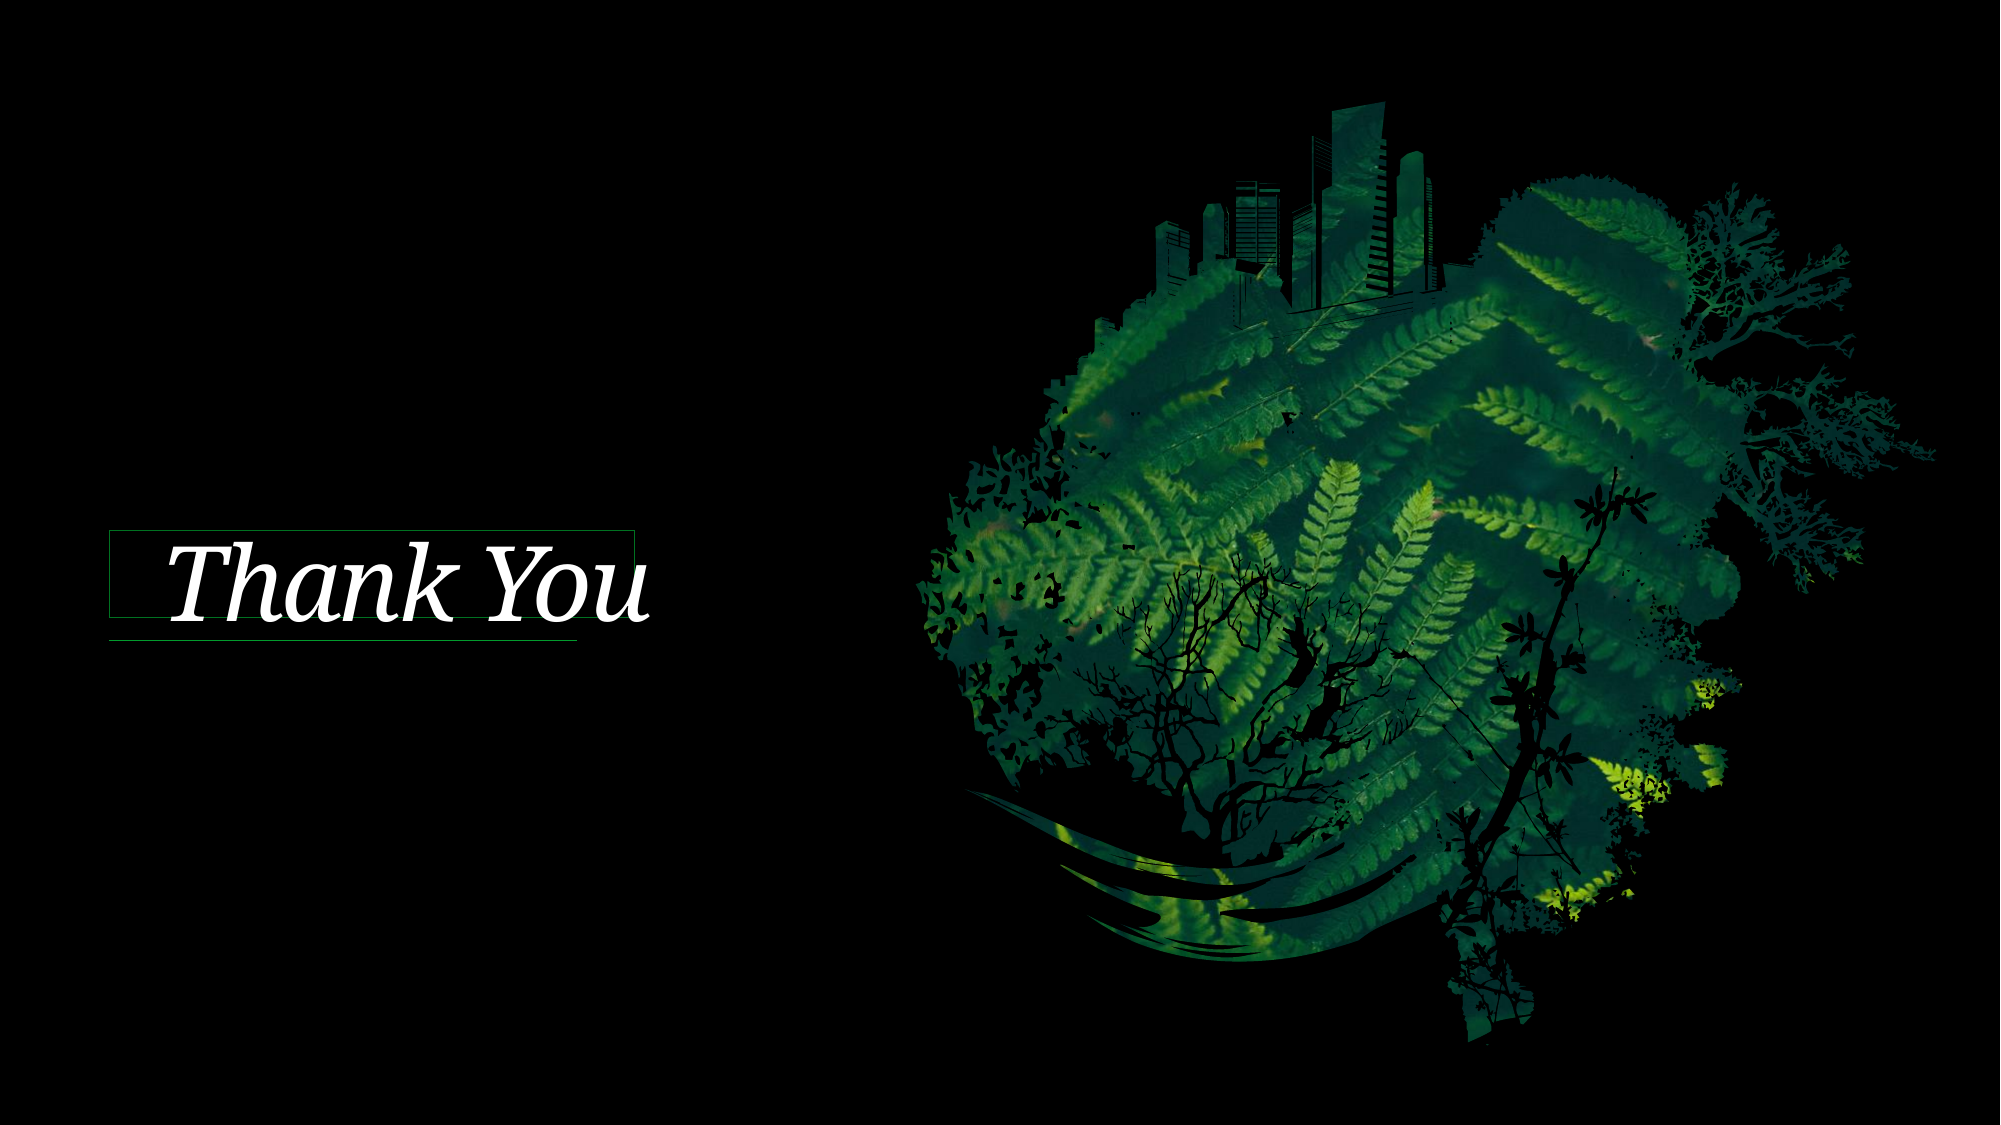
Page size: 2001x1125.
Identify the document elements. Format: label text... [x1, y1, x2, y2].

picture [915, 101, 1937, 1046]
title Thank You [43, 0, 881, 999]
